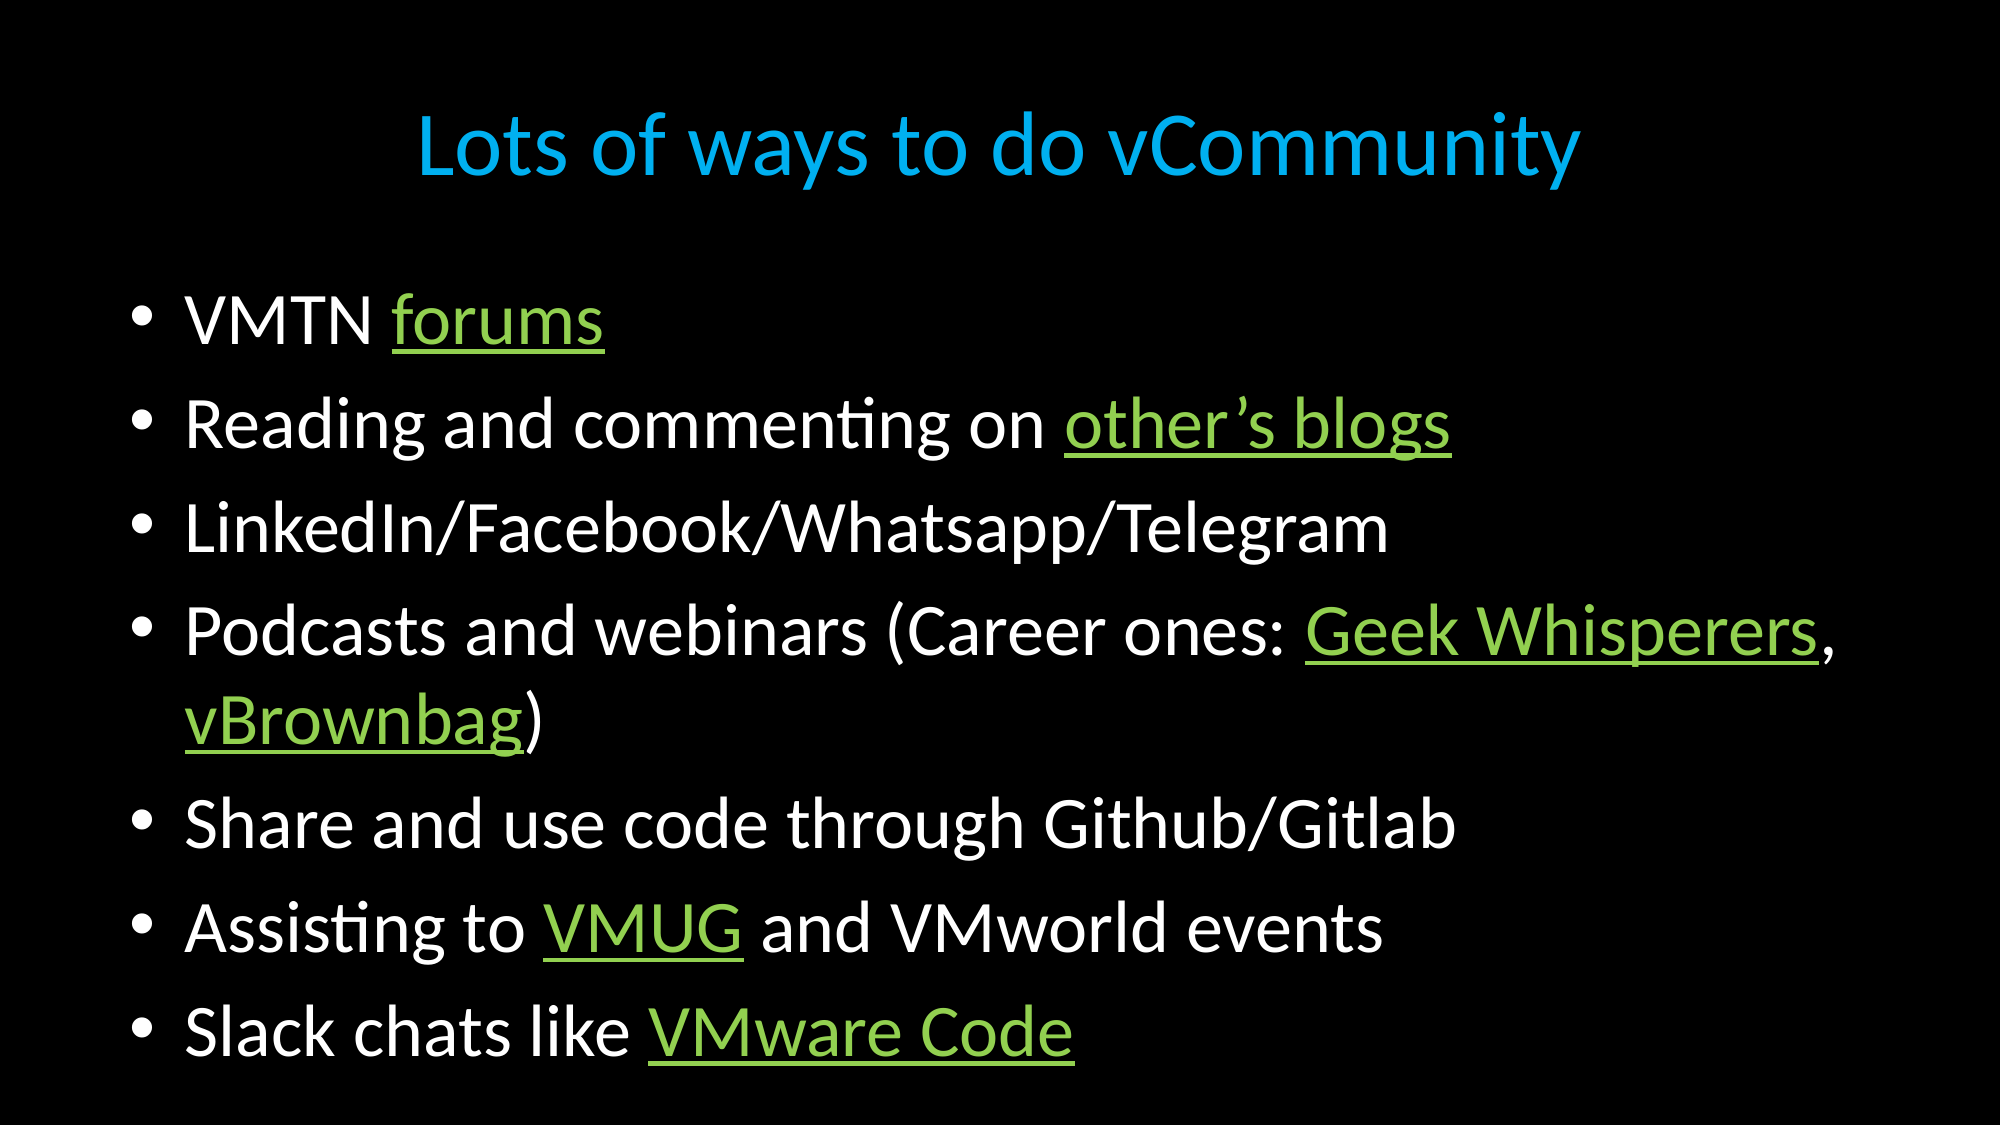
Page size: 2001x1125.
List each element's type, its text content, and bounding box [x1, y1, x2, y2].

list VMTN forums Reading and commenting on other’s blogs LinkedIn/Facebook/Whatsapp/Telegram Podcasts and webinars (Career ones: Geek Whisperers, vBrownbag) Share and use code through Github/Gitlab Assisting to VMUG and VMworld events Slack chats like VMware Code [114, 262, 1907, 1080]
title Lots of ways to do vCommunity [99, 45, 1900, 233]
